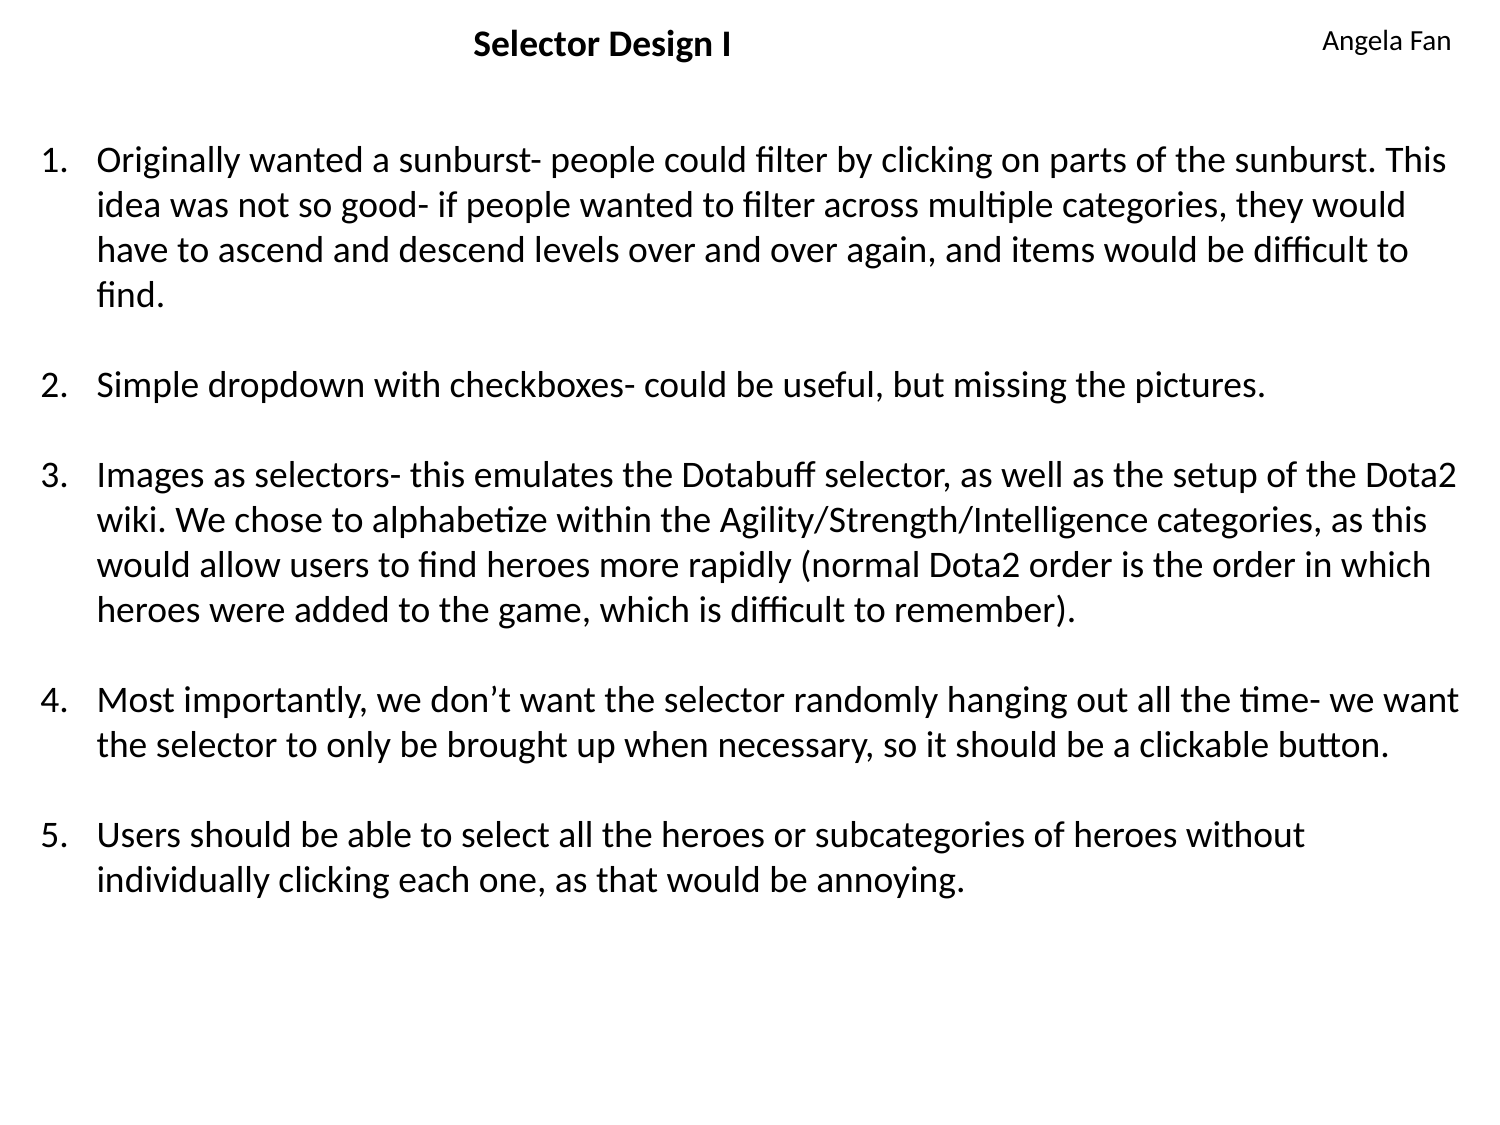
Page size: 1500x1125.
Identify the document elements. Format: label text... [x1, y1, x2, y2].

text_box Originally wanted a sunburst- people could filter by clicking on parts of the sunburst. This idea was not so good- if people wanted to filter across multiple categories, they would have to ascend and descend levels over and over again, and items would be difficult to find. Simple dropdown with checkboxes- could be useful, but missing the pictures. Images as selectors- this emulates the Dotabuff selector, as well as the setup of the Dota2 wiki. We chose to alphabetize within the Agility/Strength/Intelligence categories, as this would allow users to find heroes more rapidly (normal Dota2 order is the order in which heroes were added to the game, which is difficult to remember). Most importantly, we don’t want the selector randomly hanging out all the time- we want the selector to only be brought up when necessary, so it should be a clickable button. Users should be able to select all the heroes or subcategories of heroes without individually clicking each one, as that would be annoying. [25, 128, 1500, 908]
text_box Angela Fan [1307, 14, 1500, 64]
text_box Selector Design I [118, 11, 1087, 72]
